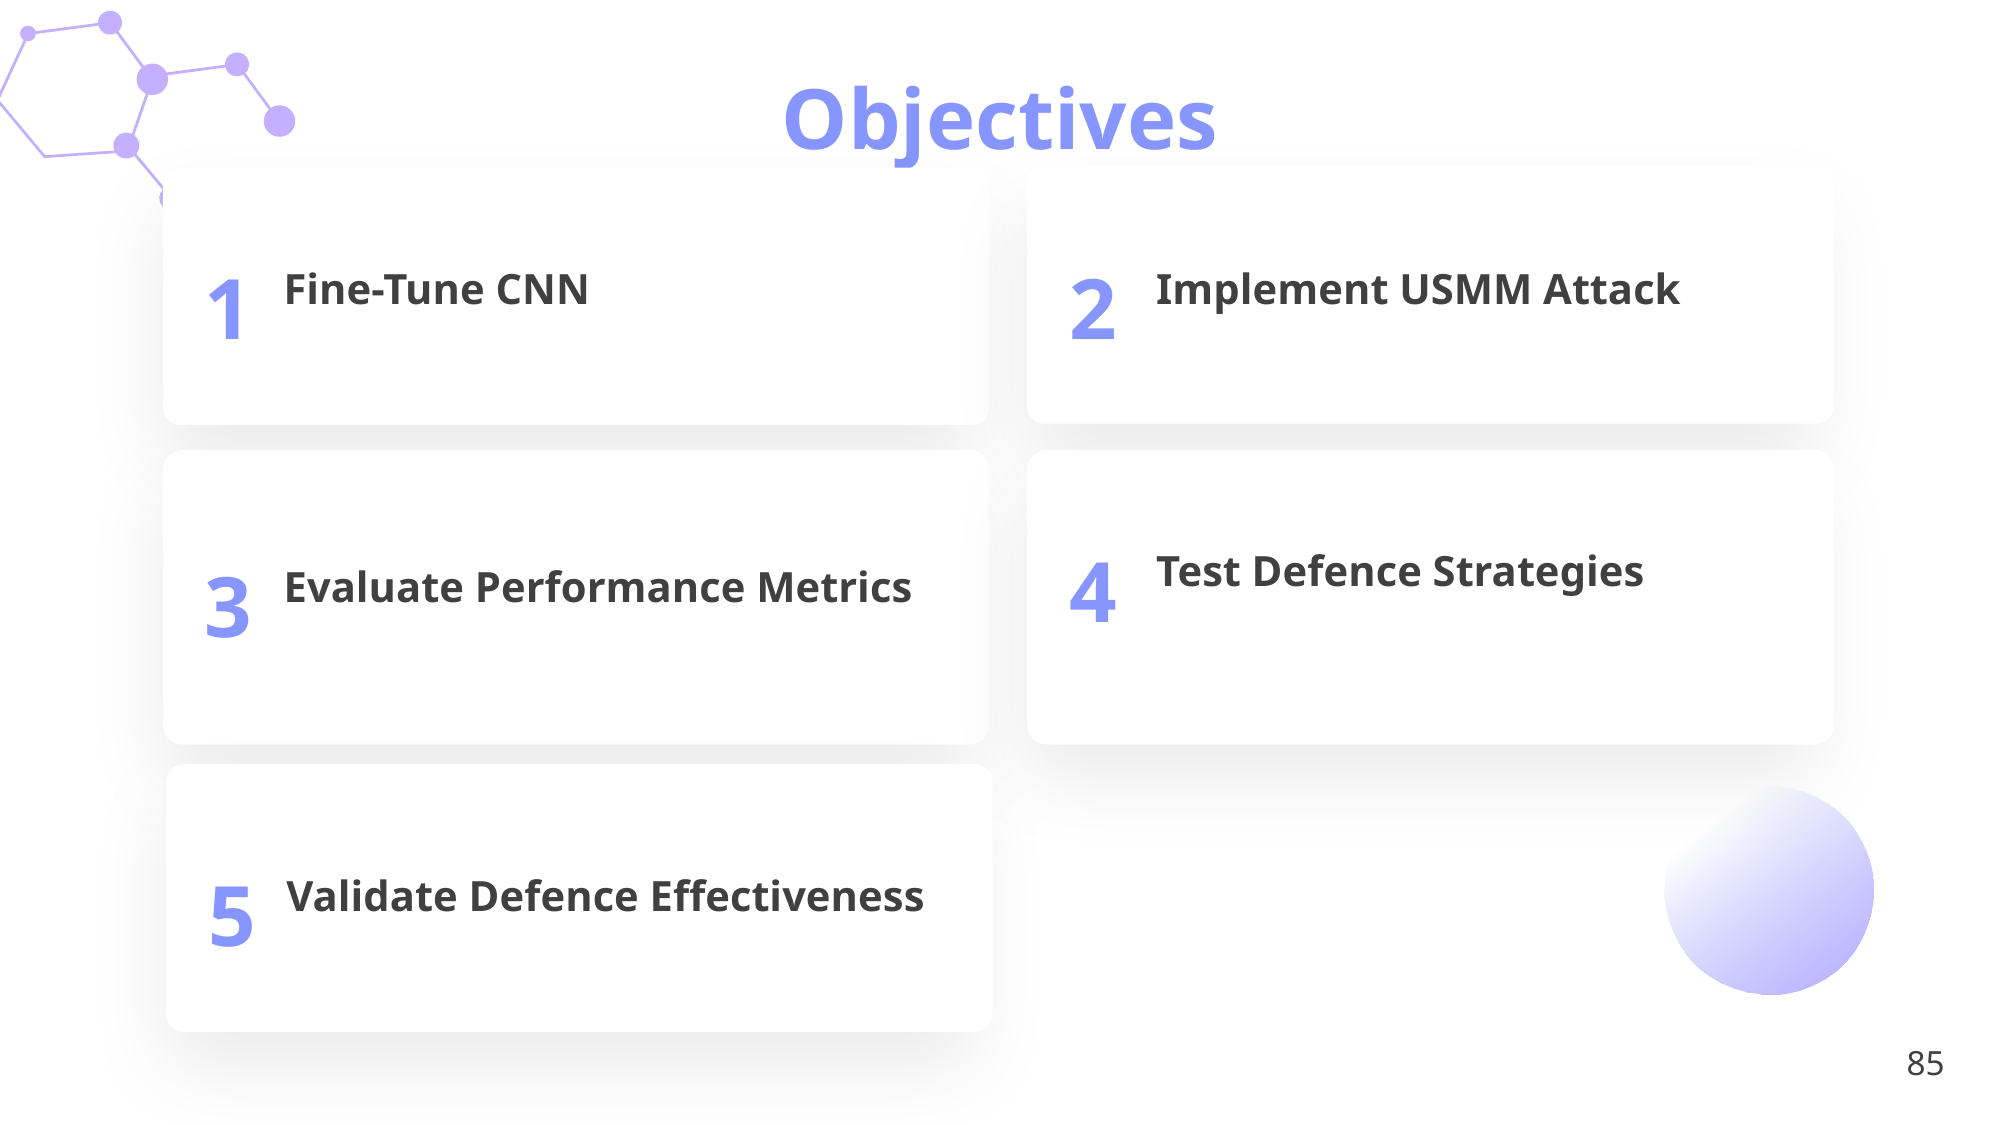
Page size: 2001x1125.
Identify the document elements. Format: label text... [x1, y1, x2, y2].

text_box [165, 763, 993, 1032]
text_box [162, 449, 990, 745]
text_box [162, 167, 990, 426]
text_box [1664, 786, 1874, 995]
text_box Objectives [500, 58, 1500, 174]
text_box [1026, 449, 1835, 745]
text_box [0, 5, 295, 216]
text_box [1026, 166, 1835, 424]
